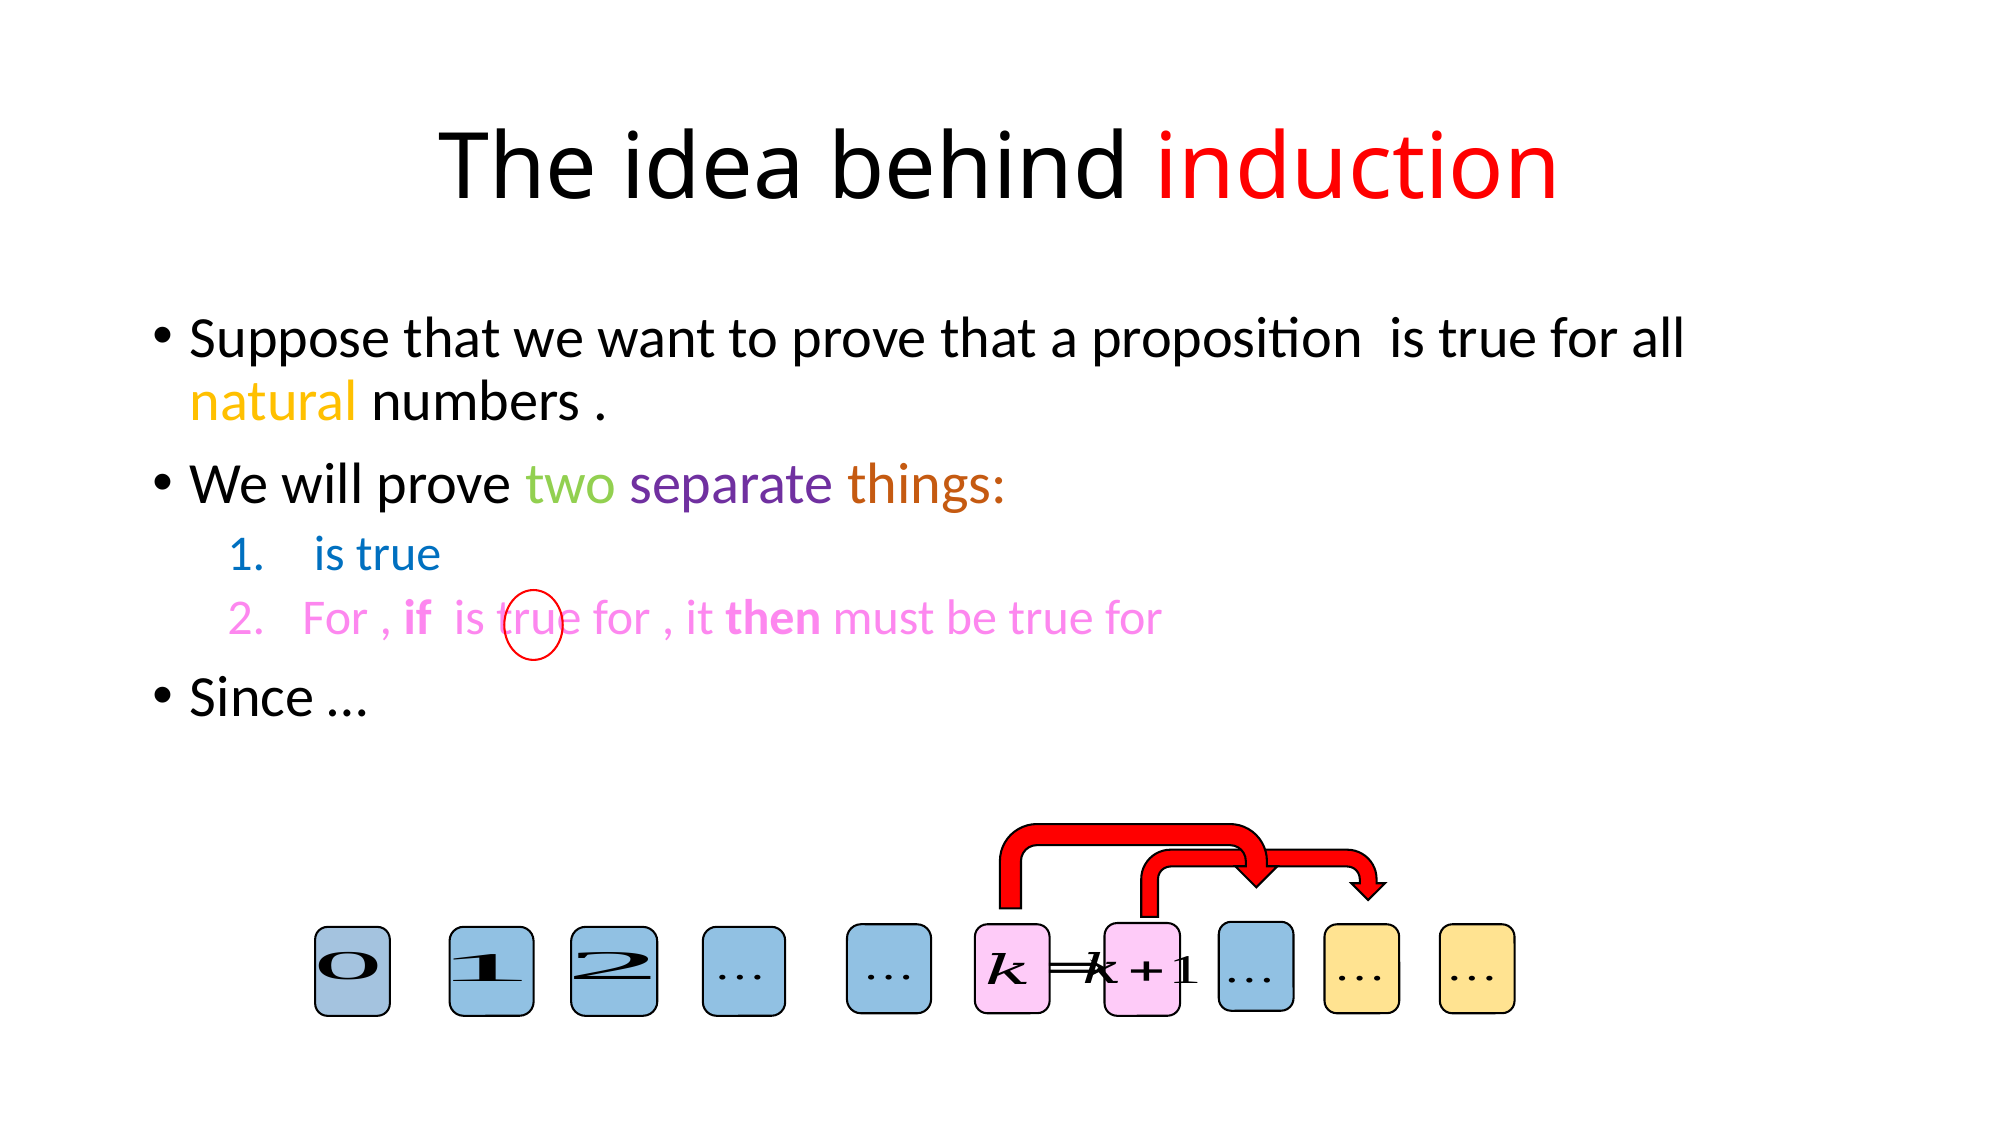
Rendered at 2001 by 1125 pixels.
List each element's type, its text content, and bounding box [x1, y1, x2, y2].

text_box [448, 925, 535, 1017]
text_box [1103, 921, 1182, 1017]
text_box [1266, 848, 1388, 902]
text_box [314, 925, 391, 1017]
text_box [570, 925, 659, 1017]
title The idea behind induction [137, 59, 1863, 278]
text_box [1438, 923, 1516, 1015]
text_box [701, 925, 787, 1017]
text_box [1323, 923, 1401, 1015]
text_box [503, 588, 564, 661]
text_box [1217, 920, 1295, 1012]
text_box [845, 923, 933, 1015]
text_box [998, 823, 1280, 910]
text_box [1140, 848, 1244, 918]
text_box [973, 923, 1051, 1015]
